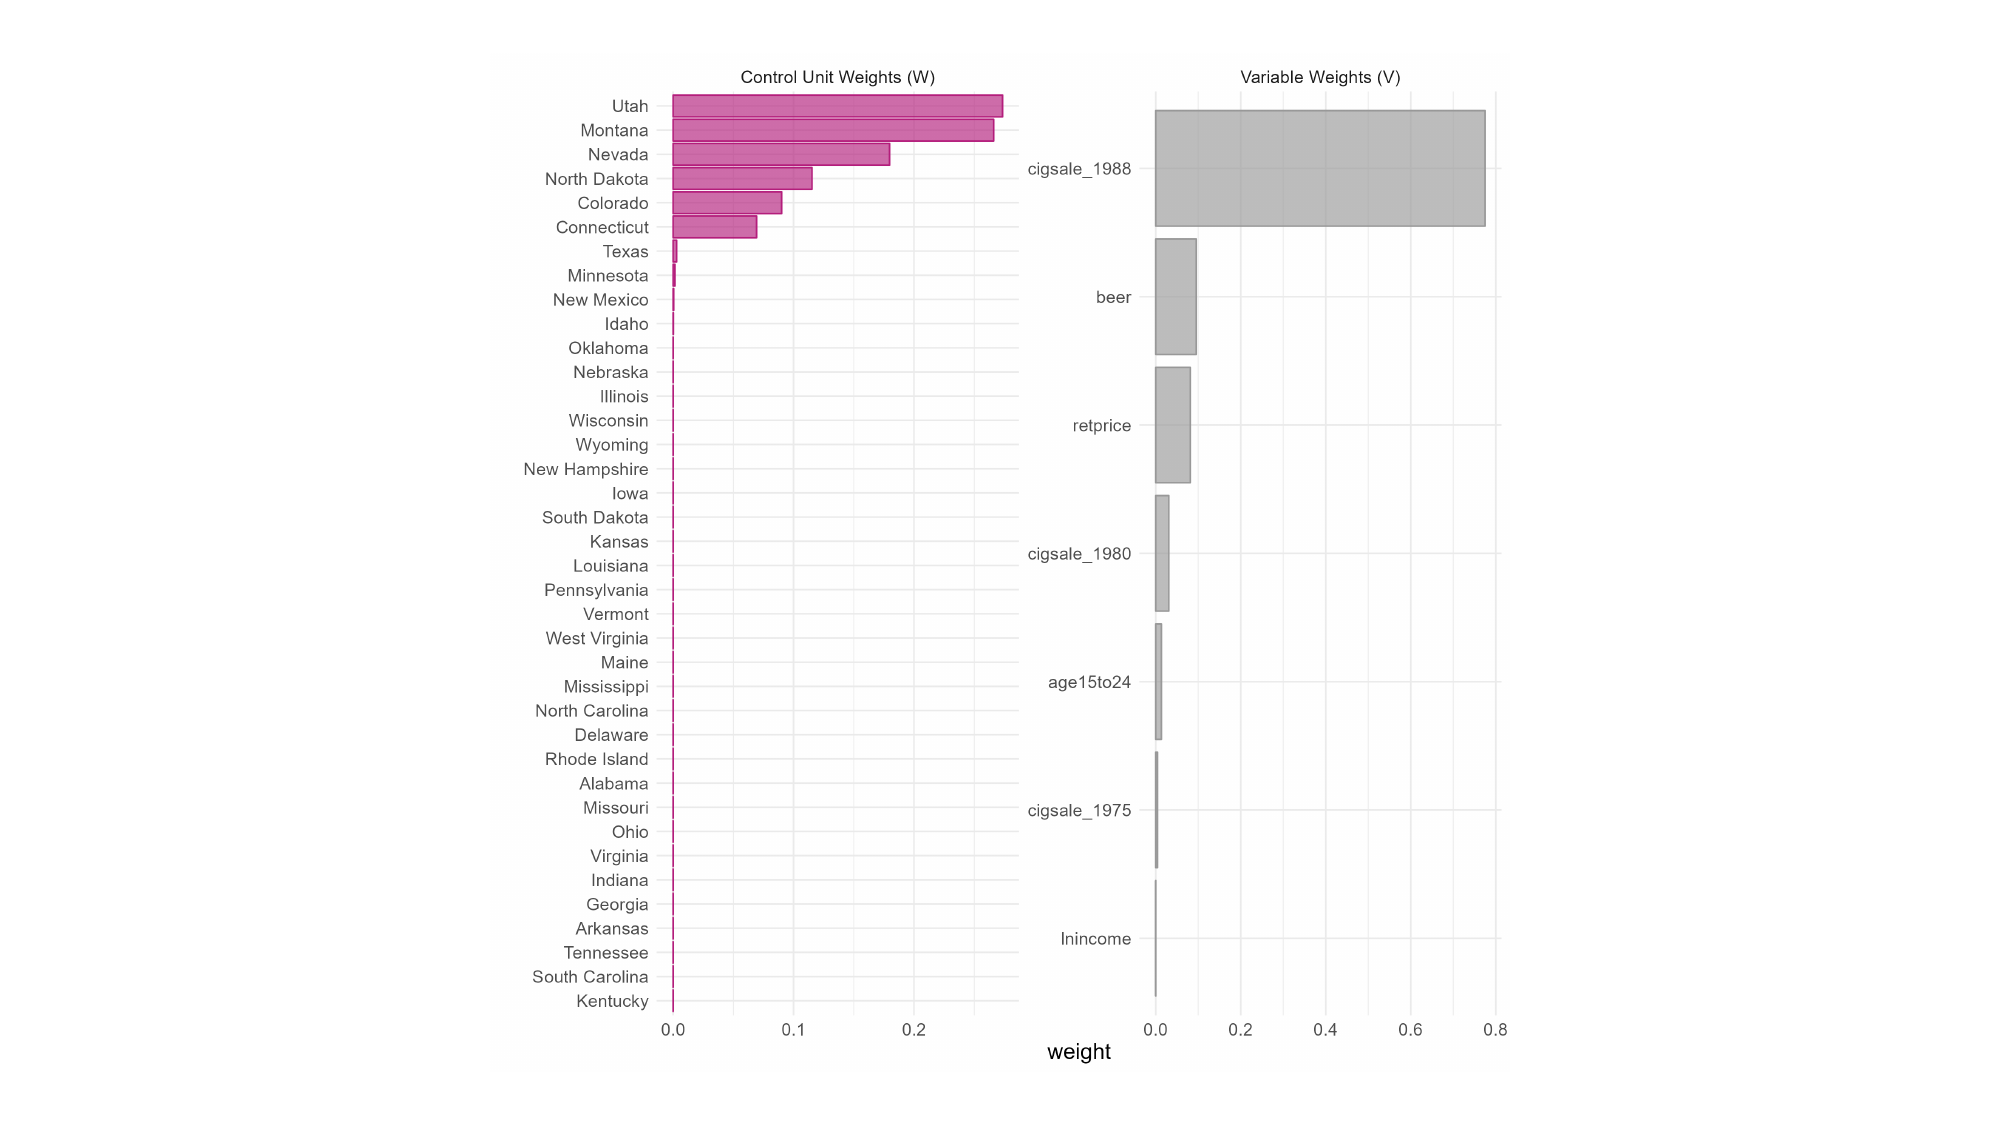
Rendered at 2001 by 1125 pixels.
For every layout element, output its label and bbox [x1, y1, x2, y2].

picture [490, 53, 1510, 1072]
